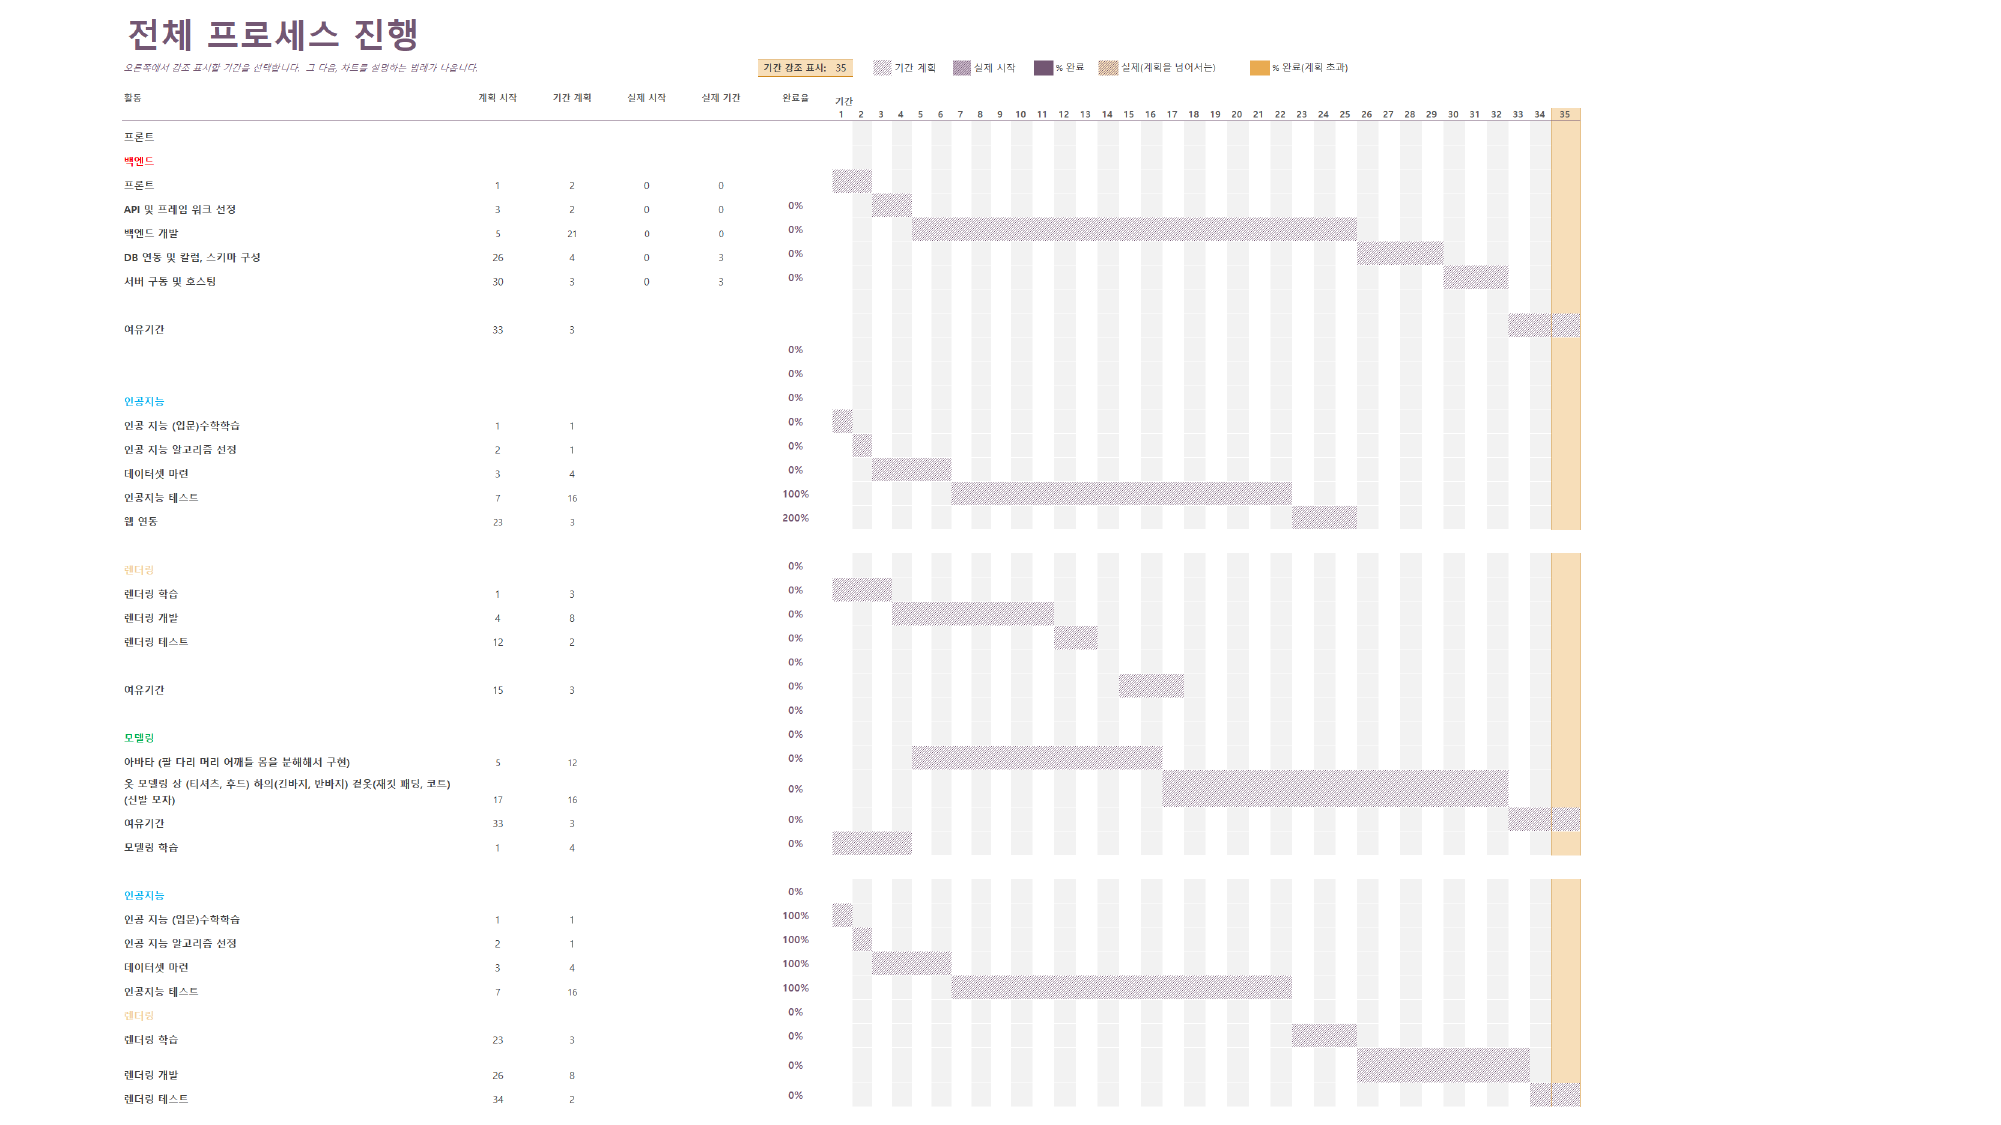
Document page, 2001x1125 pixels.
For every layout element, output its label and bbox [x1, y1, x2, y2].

picture [109, 0, 1600, 1125]
